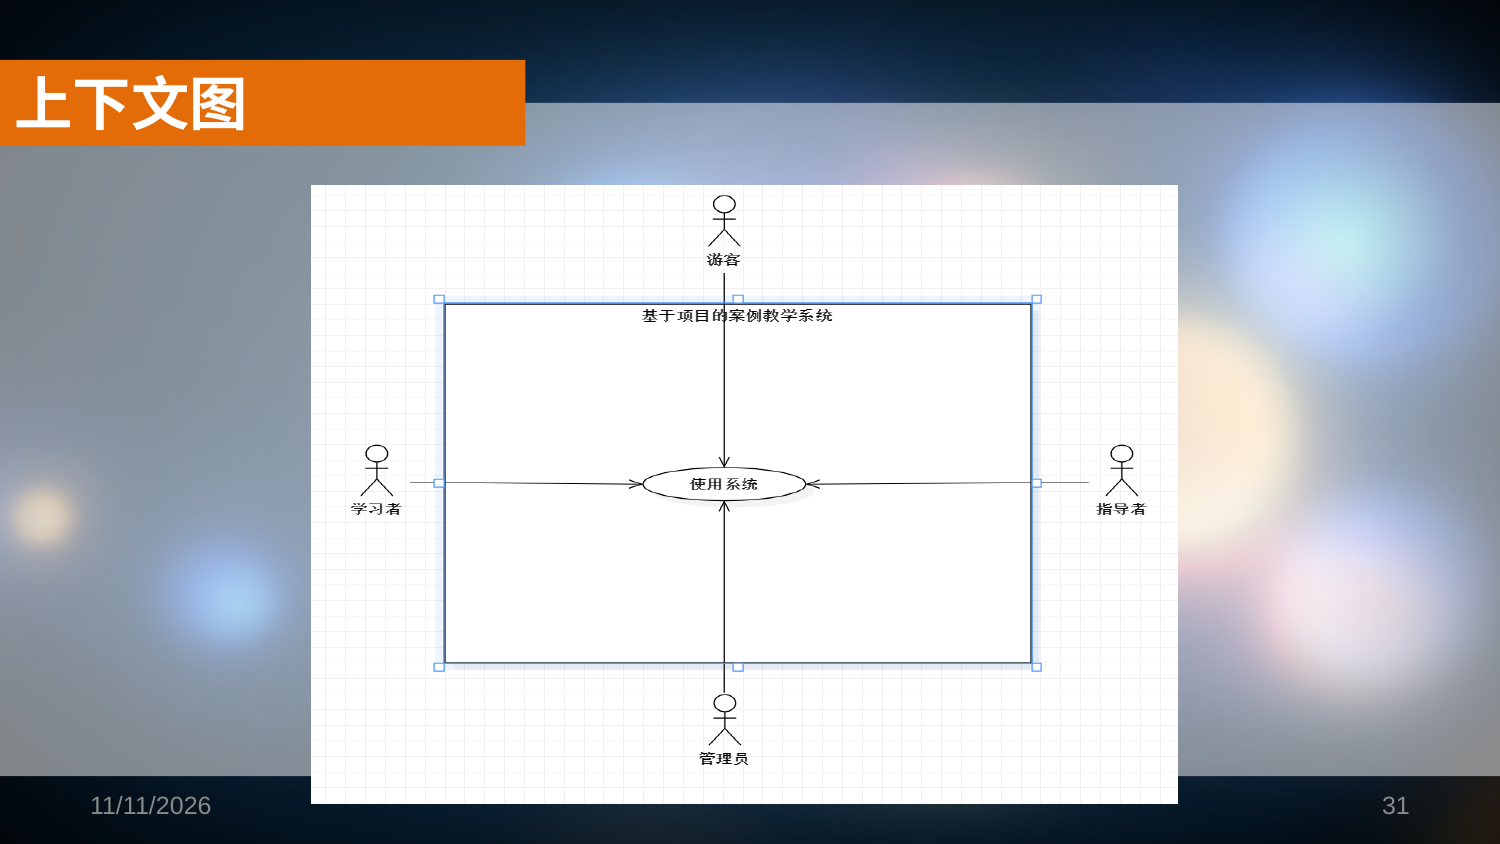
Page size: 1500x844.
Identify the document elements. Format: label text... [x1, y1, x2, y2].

picture [0, 0, 1500, 102]
text_box 上下文图 [0, 59, 526, 145]
text_box [0, 102, 1500, 777]
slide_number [74, 781, 426, 828]
picture [0, 185, 1500, 844]
slide_number 31 [1074, 781, 1426, 828]
